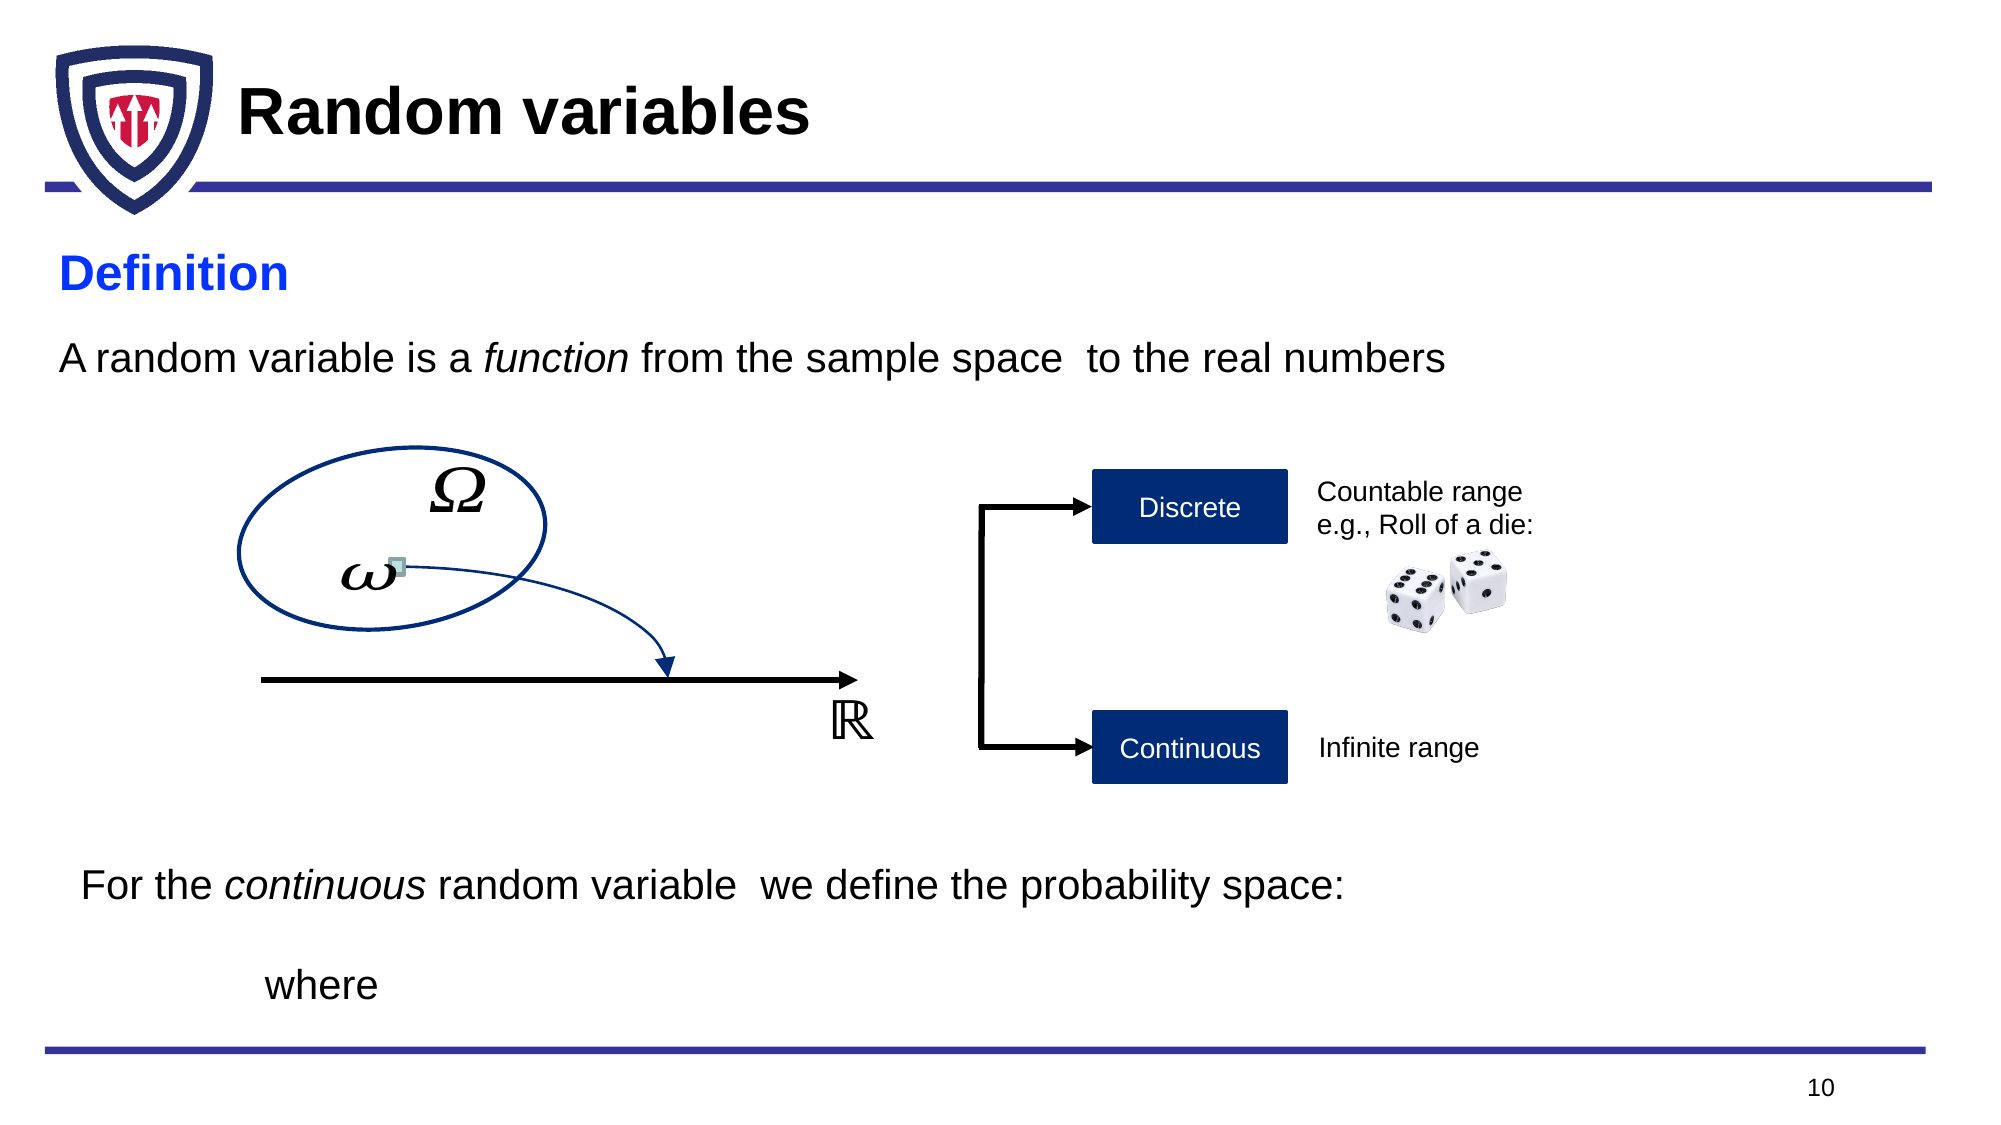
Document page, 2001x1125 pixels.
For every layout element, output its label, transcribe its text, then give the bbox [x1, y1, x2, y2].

title Random variables [222, 39, 1906, 177]
slide_number 10 [1762, 1064, 1850, 1118]
picture [27, 17, 251, 241]
text_box Definition [43, 233, 1863, 309]
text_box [979, 465, 1753, 783]
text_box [120, 448, 879, 783]
